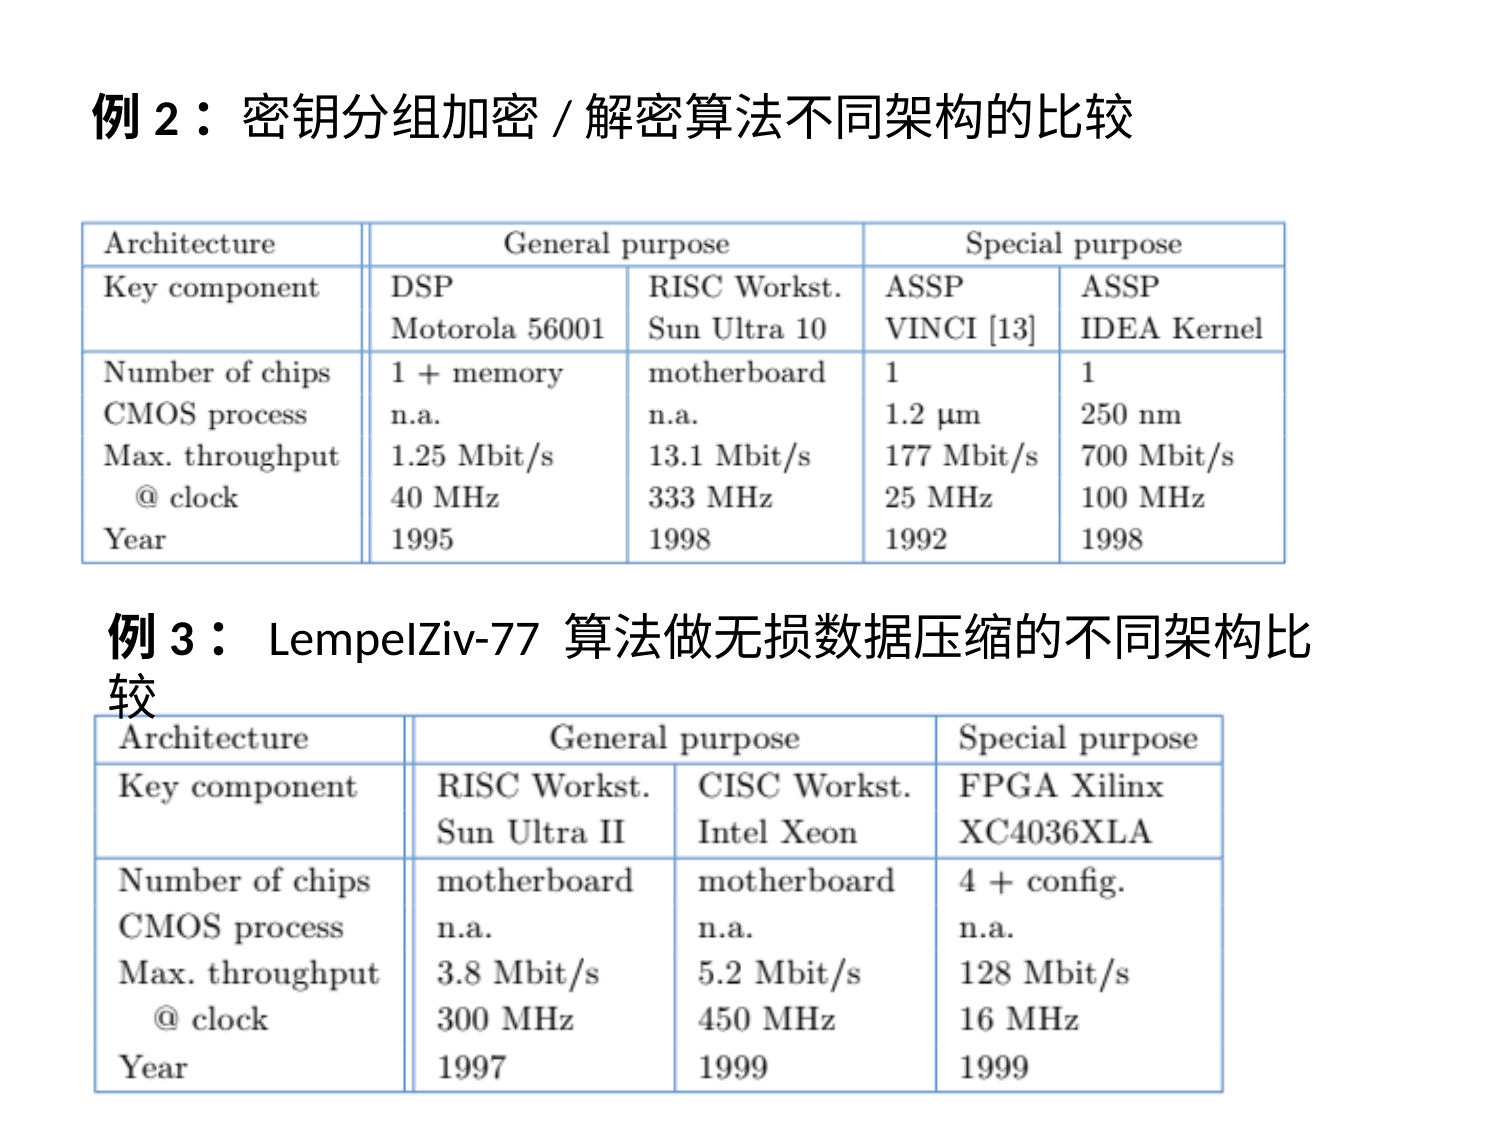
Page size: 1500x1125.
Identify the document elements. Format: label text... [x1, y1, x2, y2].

picture [88, 705, 1235, 1106]
list 例2：密钥分组加密/解密算法不同架构的比较 [76, 78, 1164, 187]
text_box 例3：LempeIZiv-77 算法做无损数据压缩的不同架构比较 [92, 597, 1341, 693]
picture [76, 210, 1301, 574]
